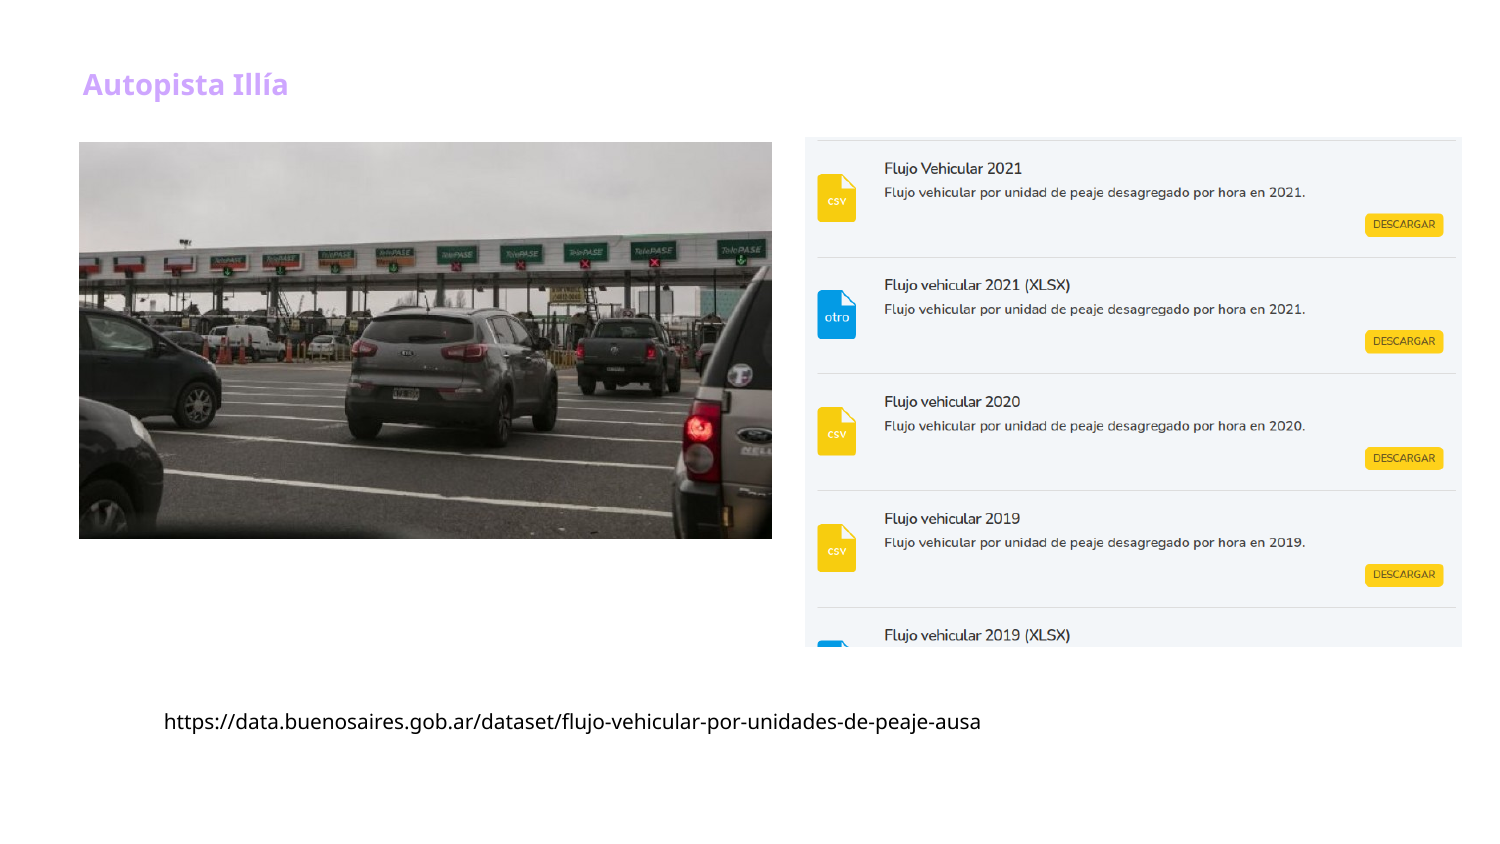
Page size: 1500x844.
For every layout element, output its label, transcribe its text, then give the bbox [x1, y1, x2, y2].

picture [79, 142, 772, 539]
title Autopista Illía [67, 51, 1015, 138]
text_box https://data.buenosaires.gob.ar/dataset/flujo-vehicular-por-unidades-de-peaje-ausa [149, 696, 1294, 747]
picture [799, 137, 1462, 647]
